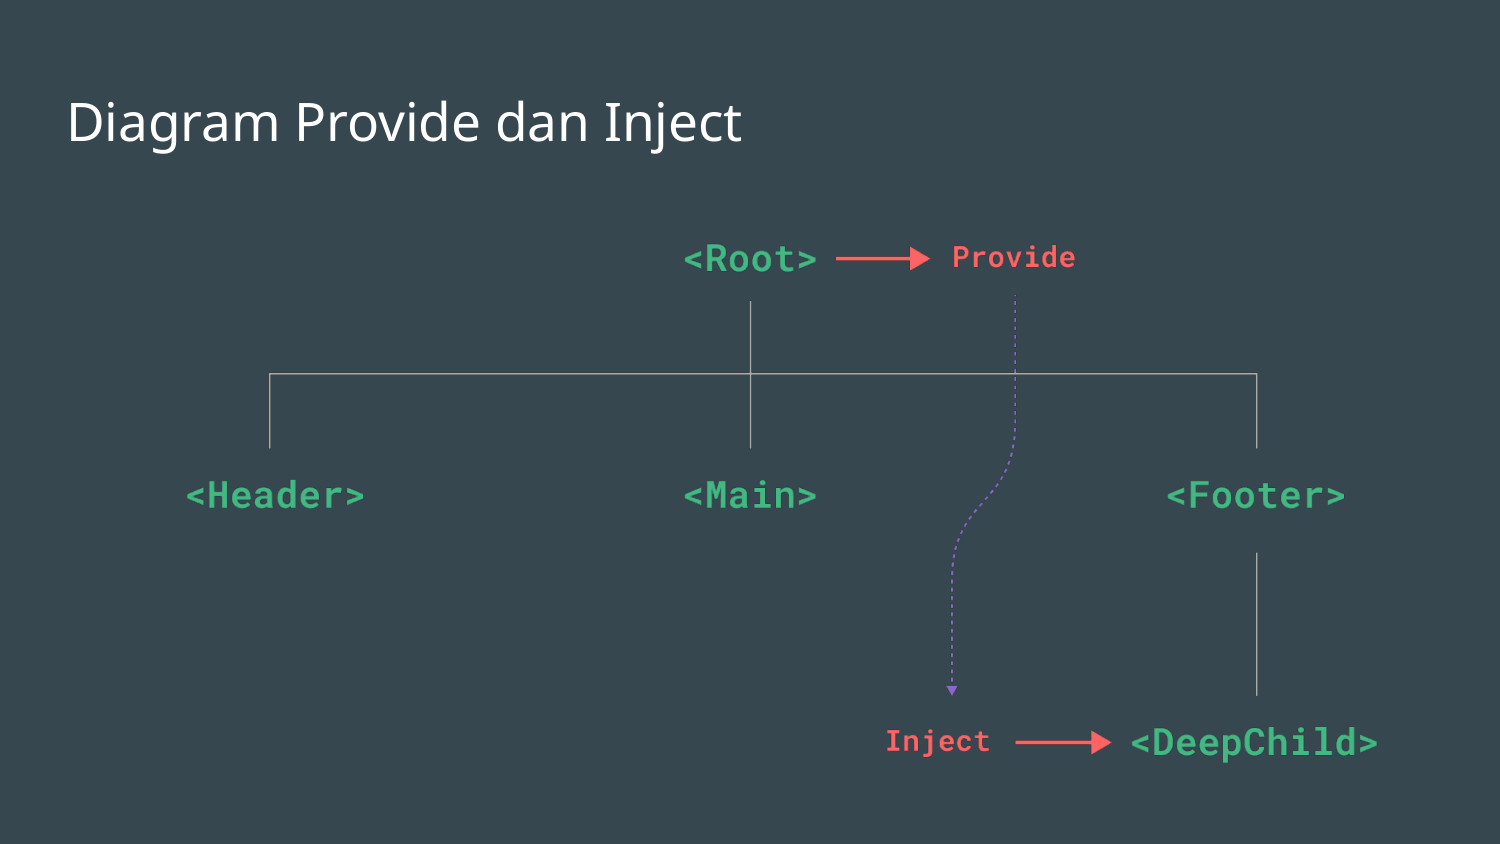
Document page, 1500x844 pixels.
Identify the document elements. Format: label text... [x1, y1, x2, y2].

title Diagram Provide dan Inject [51, 72, 1449, 167]
picture [24, 191, 1476, 808]
